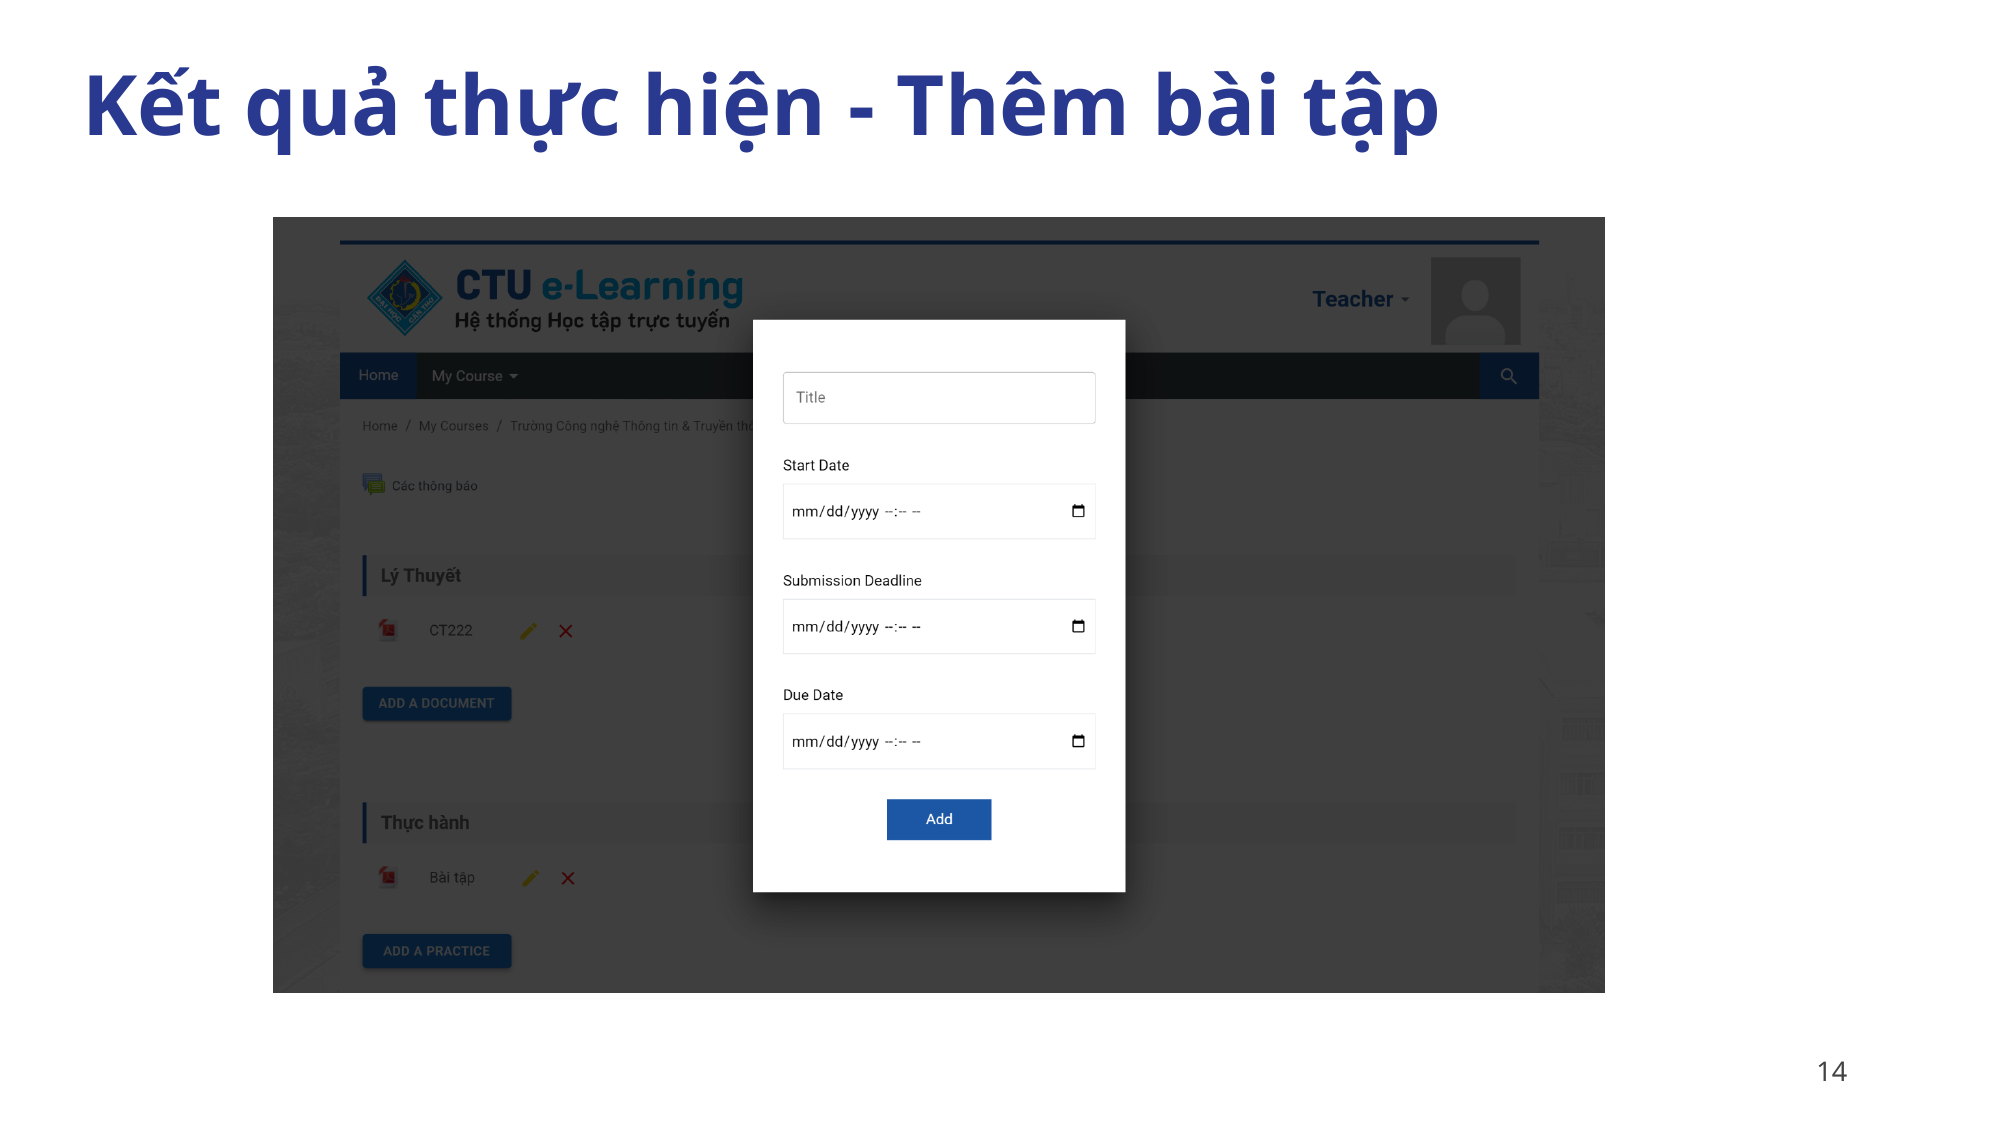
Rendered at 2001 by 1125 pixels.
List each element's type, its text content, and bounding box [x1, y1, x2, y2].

title Kết quả thực hiện - Thêm bài tập [67, 0, 1938, 218]
picture [273, 217, 1605, 993]
slide_number ‹#› [1412, 1042, 1863, 1103]
